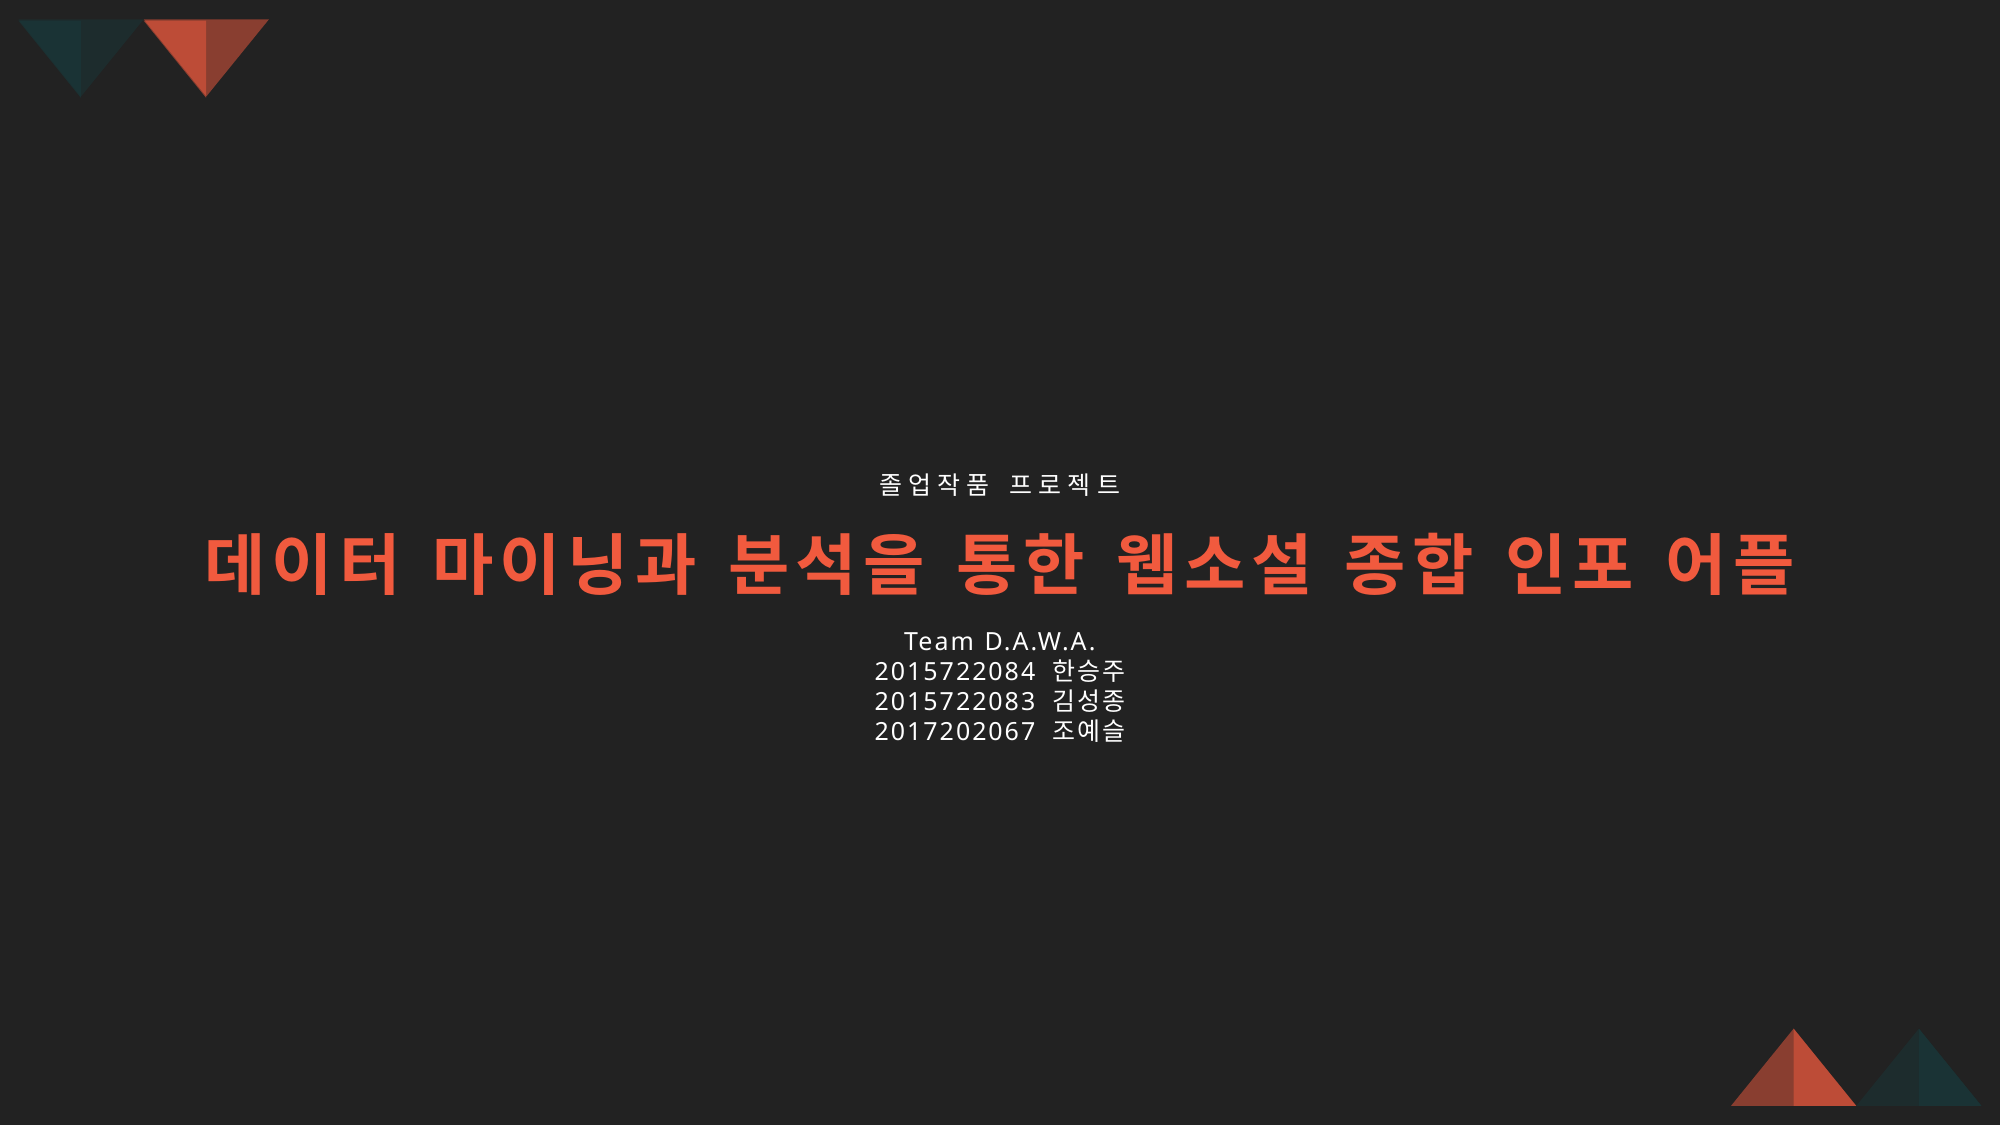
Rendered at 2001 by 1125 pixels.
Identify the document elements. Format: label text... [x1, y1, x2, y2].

text_box 데이터 마이닝과 분석을 통한 웹소설 종합 인포 어플 [189, 515, 1811, 610]
text_box 졸업작품 프로젝트 [864, 462, 1136, 507]
text_box Team D.A.W.A. 2015722084 한승주 2015722083 김성종 2017202067 조예슬 [859, 618, 1141, 753]
